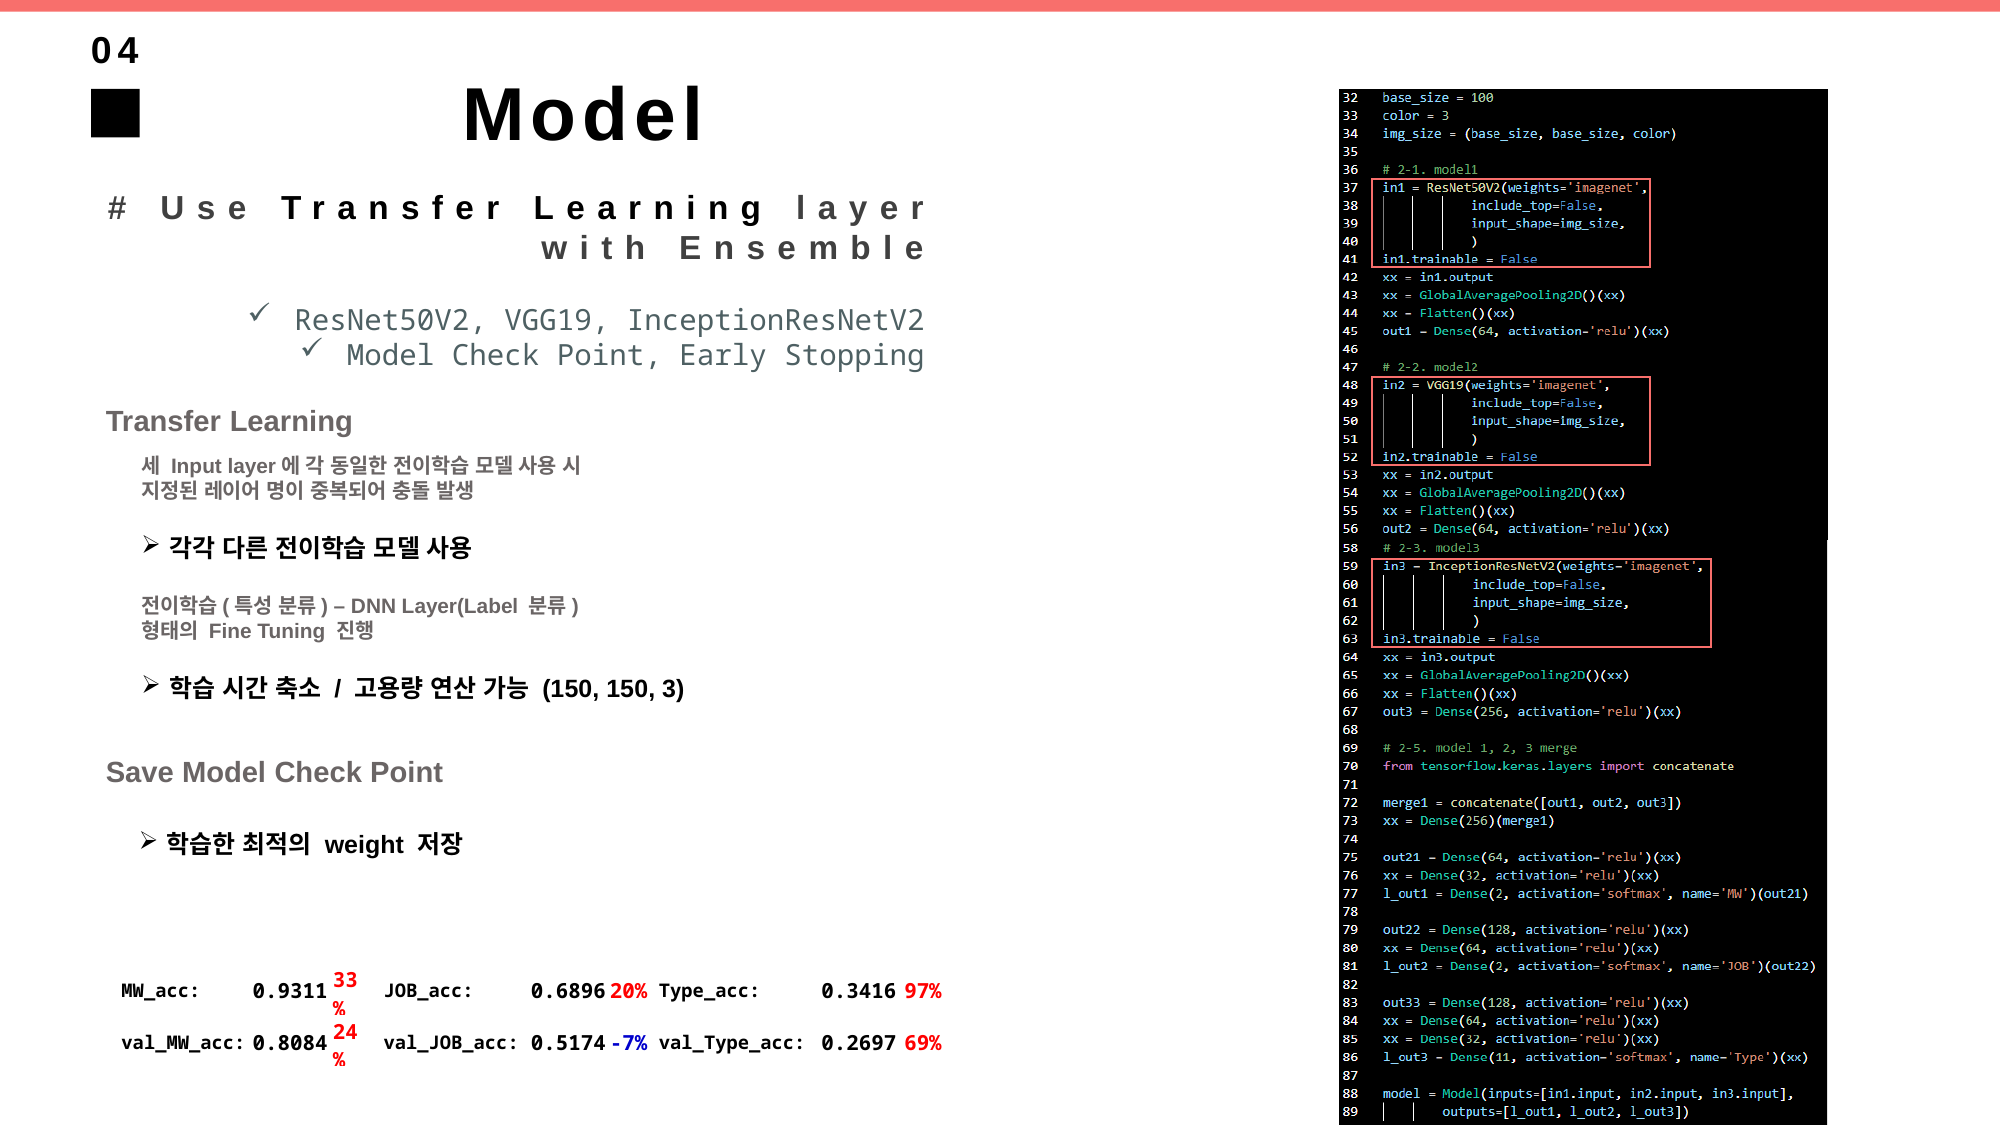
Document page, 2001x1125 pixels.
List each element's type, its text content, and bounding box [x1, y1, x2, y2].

table_header JOB_acc: [372, 965, 528, 1015]
text_box # Use Transfer Learning layer with Ensemble ResNet50V2, VGG19, InceptionResNetV2 Model Check Point, Early Stopping [76, 178, 939, 379]
table_cell 0.8084 [252, 1017, 330, 1066]
text_box 학습한 최적의 weight 저장 [123, 796, 478, 866]
table_cell val_MW_acc: [121, 1017, 250, 1066]
table_header 0.6896 [530, 965, 608, 1015]
table_header 97% [904, 965, 964, 1015]
text_box 04 [54, 18, 176, 79]
text_box Model [447, 57, 719, 163]
table_header Type_acc: [658, 965, 819, 1015]
table_cell val_JOB_acc: [372, 1017, 528, 1066]
table_header MW_acc: [121, 965, 250, 1015]
table_header 0.9311 [252, 965, 330, 1015]
text_box Save Model Check Point [91, 746, 1092, 796]
text_box 세 Input layer에 각 동일한 전이학습 모델 사용 시 지정된 레이어 명이 중복되어 충돌 발생 각각 다른 전이학습 모델 사용 전이학습(특성 분류) – DNN Layer(Label 분류) 형태의 Fine Tuning 진행 학습 시간 축소 / 고용량 연산 가능 (150, 150, 3) [126, 445, 700, 740]
table_cell val_Type_acc: [658, 1017, 819, 1066]
table_cell -7% [609, 1017, 657, 1066]
table_cell 0.2697 [821, 1017, 902, 1066]
table_header 20% [609, 965, 657, 1015]
text_box [0, 0, 2000, 13]
text_box Transfer Learning [91, 395, 1092, 445]
table_cell 0.5174 [530, 1017, 608, 1066]
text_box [1339, 89, 1828, 1125]
table_cell 69% [904, 1017, 964, 1066]
table_cell 24% [332, 1017, 370, 1066]
table_header 33% [332, 965, 370, 1015]
text_box [90, 88, 141, 139]
table_header 0.3416 [821, 965, 902, 1015]
